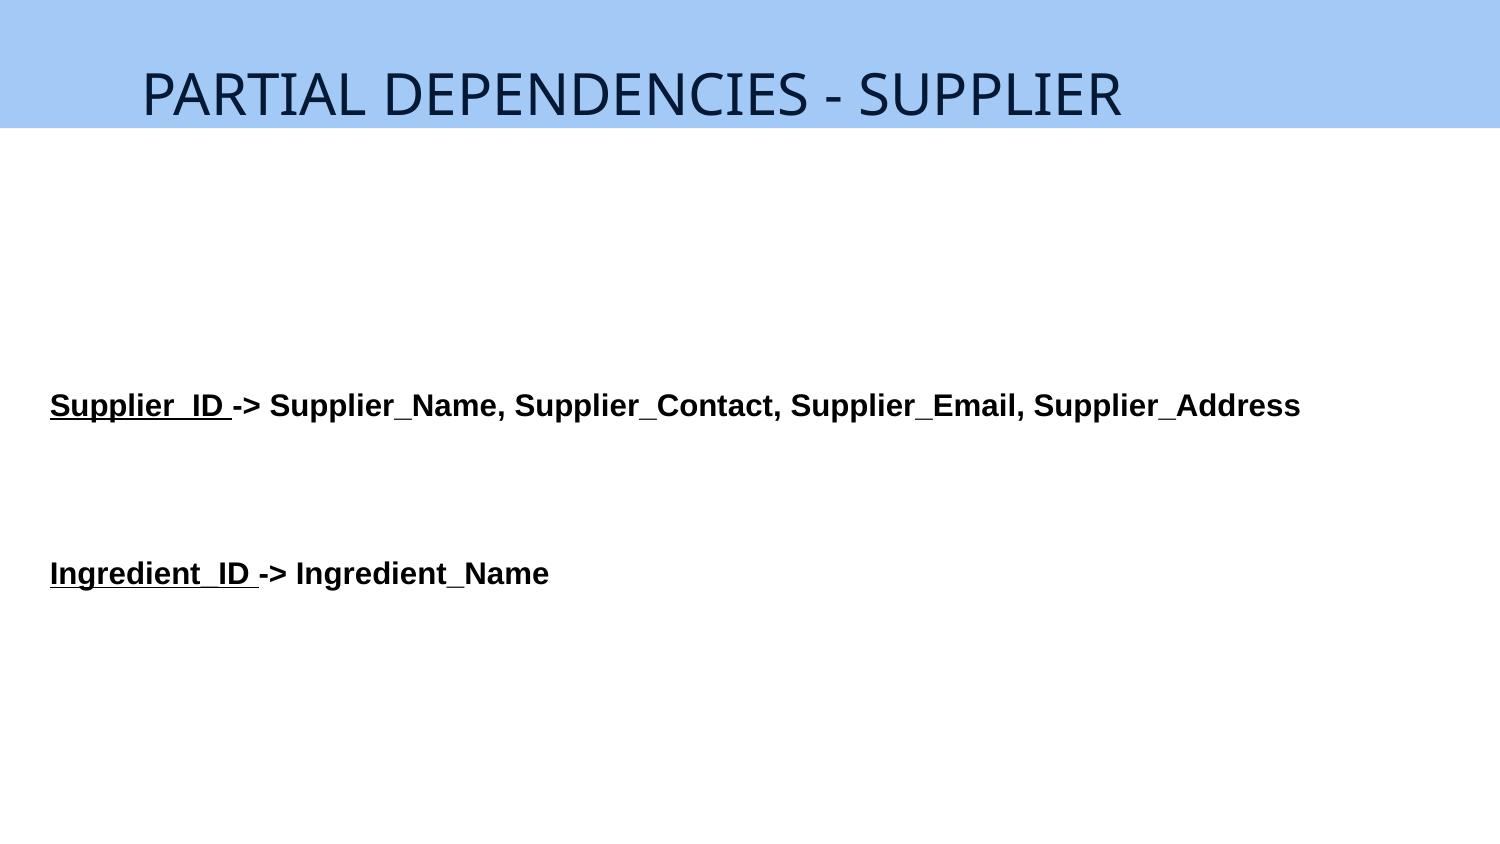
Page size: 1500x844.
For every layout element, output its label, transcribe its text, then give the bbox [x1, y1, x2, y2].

text_box Supplier_ID -> Supplier_Name, Supplier_Contact, Supplier_Email, Supplier_Address Ingredient_ID -> Ingredient_Name [34, 308, 1452, 606]
title PARTIAL DEPENDENCIES - SUPPLIER [126, 41, 1286, 136]
